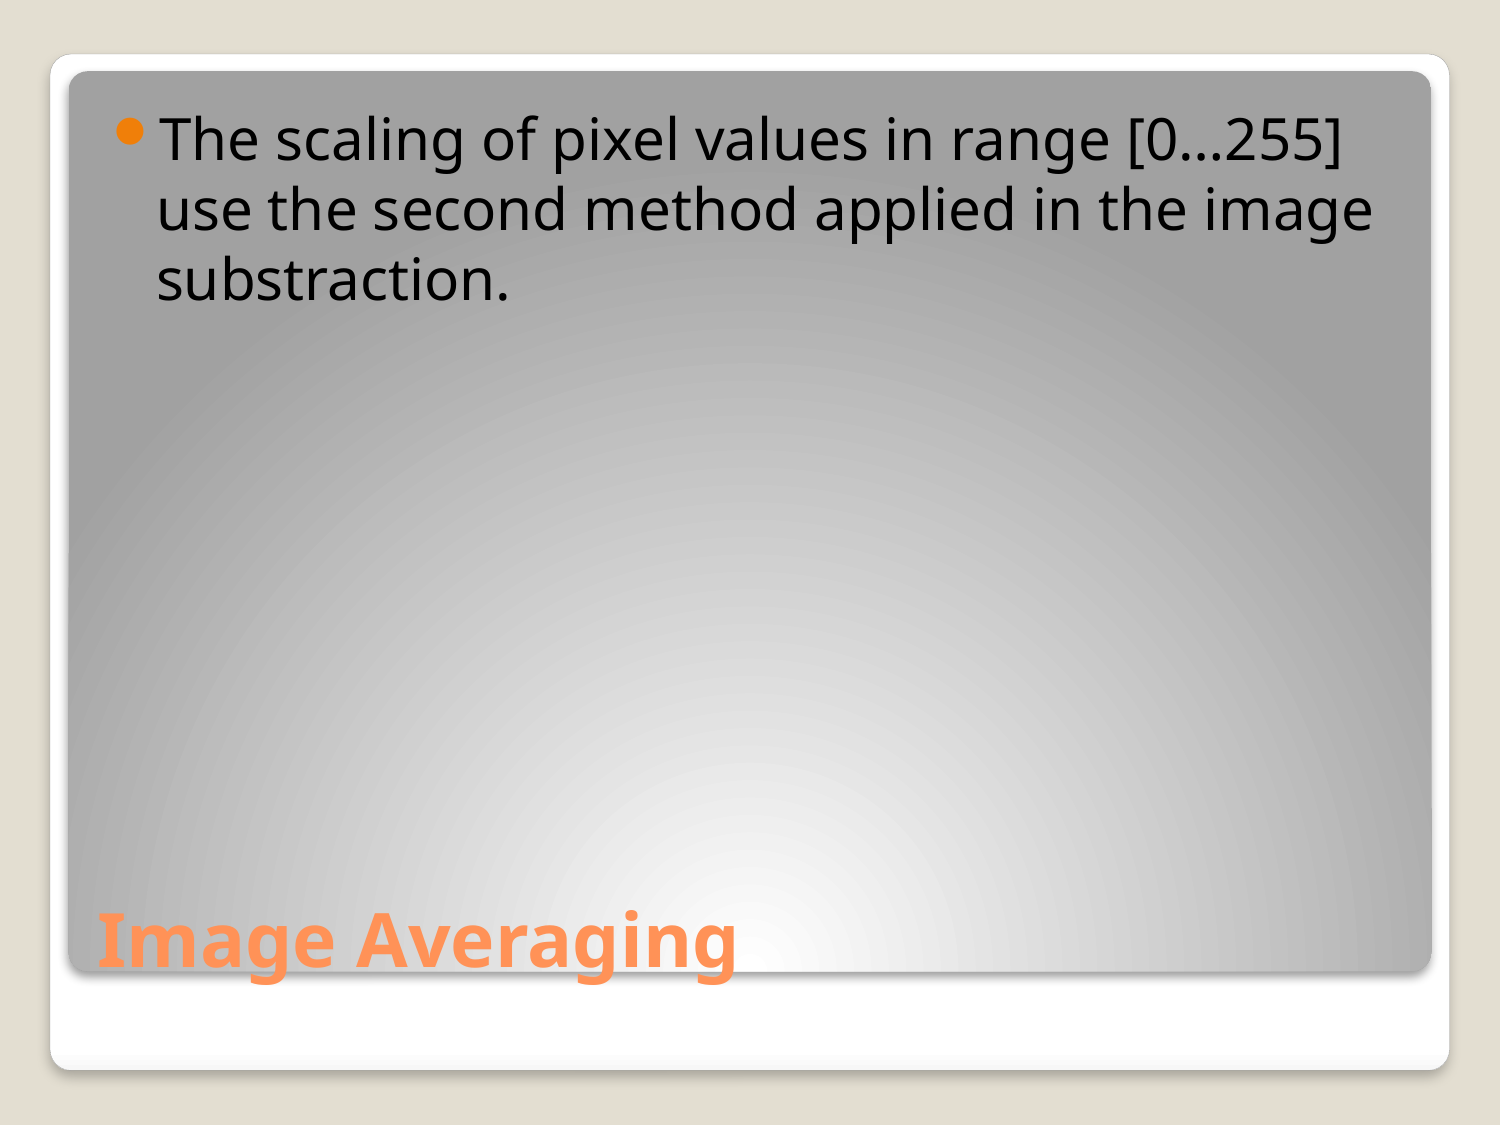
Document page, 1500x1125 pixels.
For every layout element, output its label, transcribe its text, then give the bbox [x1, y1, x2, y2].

title Image Averaging [82, 817, 1425, 990]
list The scaling of pixel values in range [0…255] use the second method applied in the image substraction. [82, 86, 1425, 774]
